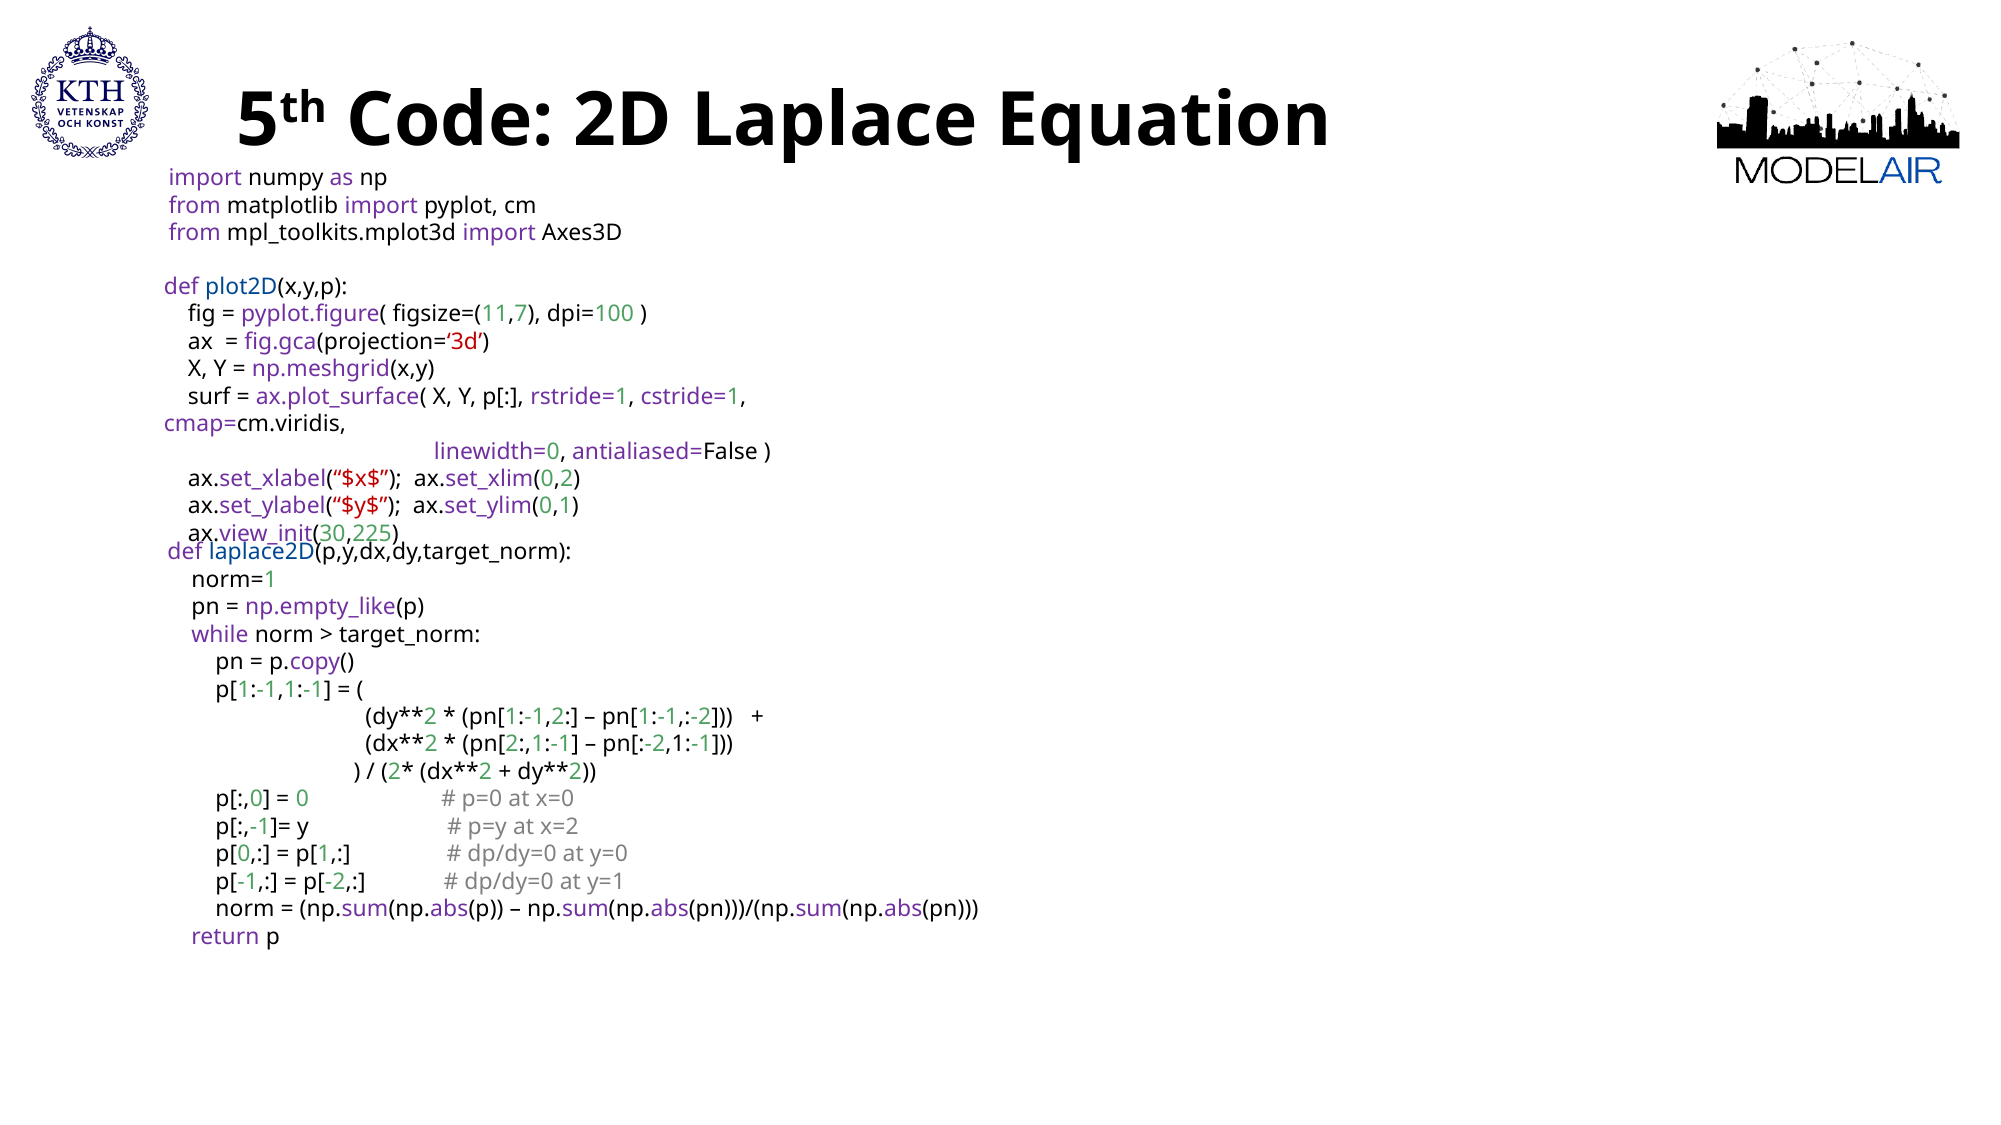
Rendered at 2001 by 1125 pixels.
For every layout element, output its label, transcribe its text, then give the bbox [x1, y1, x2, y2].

picture [1703, 29, 1978, 198]
picture [31, 26, 149, 158]
text_box 5th Code: 2D Laplace Equation [221, 63, 1374, 168]
text_box import numpy as np from matplotlib import pyplot, cm from mpl_toolkits.mplot3d import Axes3D [153, 155, 730, 253]
text_box def laplace2D(p,y,dx,dy,target_norm): norm=1 pn = np.empty_like(p) while norm > target_norm: pn = p.copy() p[1:-1,1:-1] = ( (dy**2 * (pn[1:-1,2:] – pn[1:-1,:-2])) + (dx**2 * (pn[2:,1:-1] – pn[:-2,1:-1])) ) / (2* (dx**2 + dy**2)) p[:,0] = 0 # p=0 at x=0 p[:,-1]= y # p=y at x=2 p[0,:] = p[1,:] # dp/dy=0 at y=0 p[-1,:] = p[-2,:] # dp/dy=0 at y=1 norm = (np.sum(np.abs(p)) – np.sum(np.abs(pn)))/(np.sum(np.abs(pn))) return p [152, 529, 1023, 957]
text_box def plot2D(x,y,p): fig = pyplot.figure( figsize=(11,7), dpi=100 ) ax = fig.gca(projection=‘3d’) X, Y = np.meshgrid(x,y) surf = ax.plot_surface( X, Y, p[:], rstride=1, cstride=1, cmap=cm.viridis, linewidth=0, antialiased=False ) ax.set_xlabel(“$x$”); ax.set_xlim(0,2) ax.set_ylabel(“$y$”); ax.set_ylim(0,1) ax.view_init(30,225) [149, 264, 925, 554]
